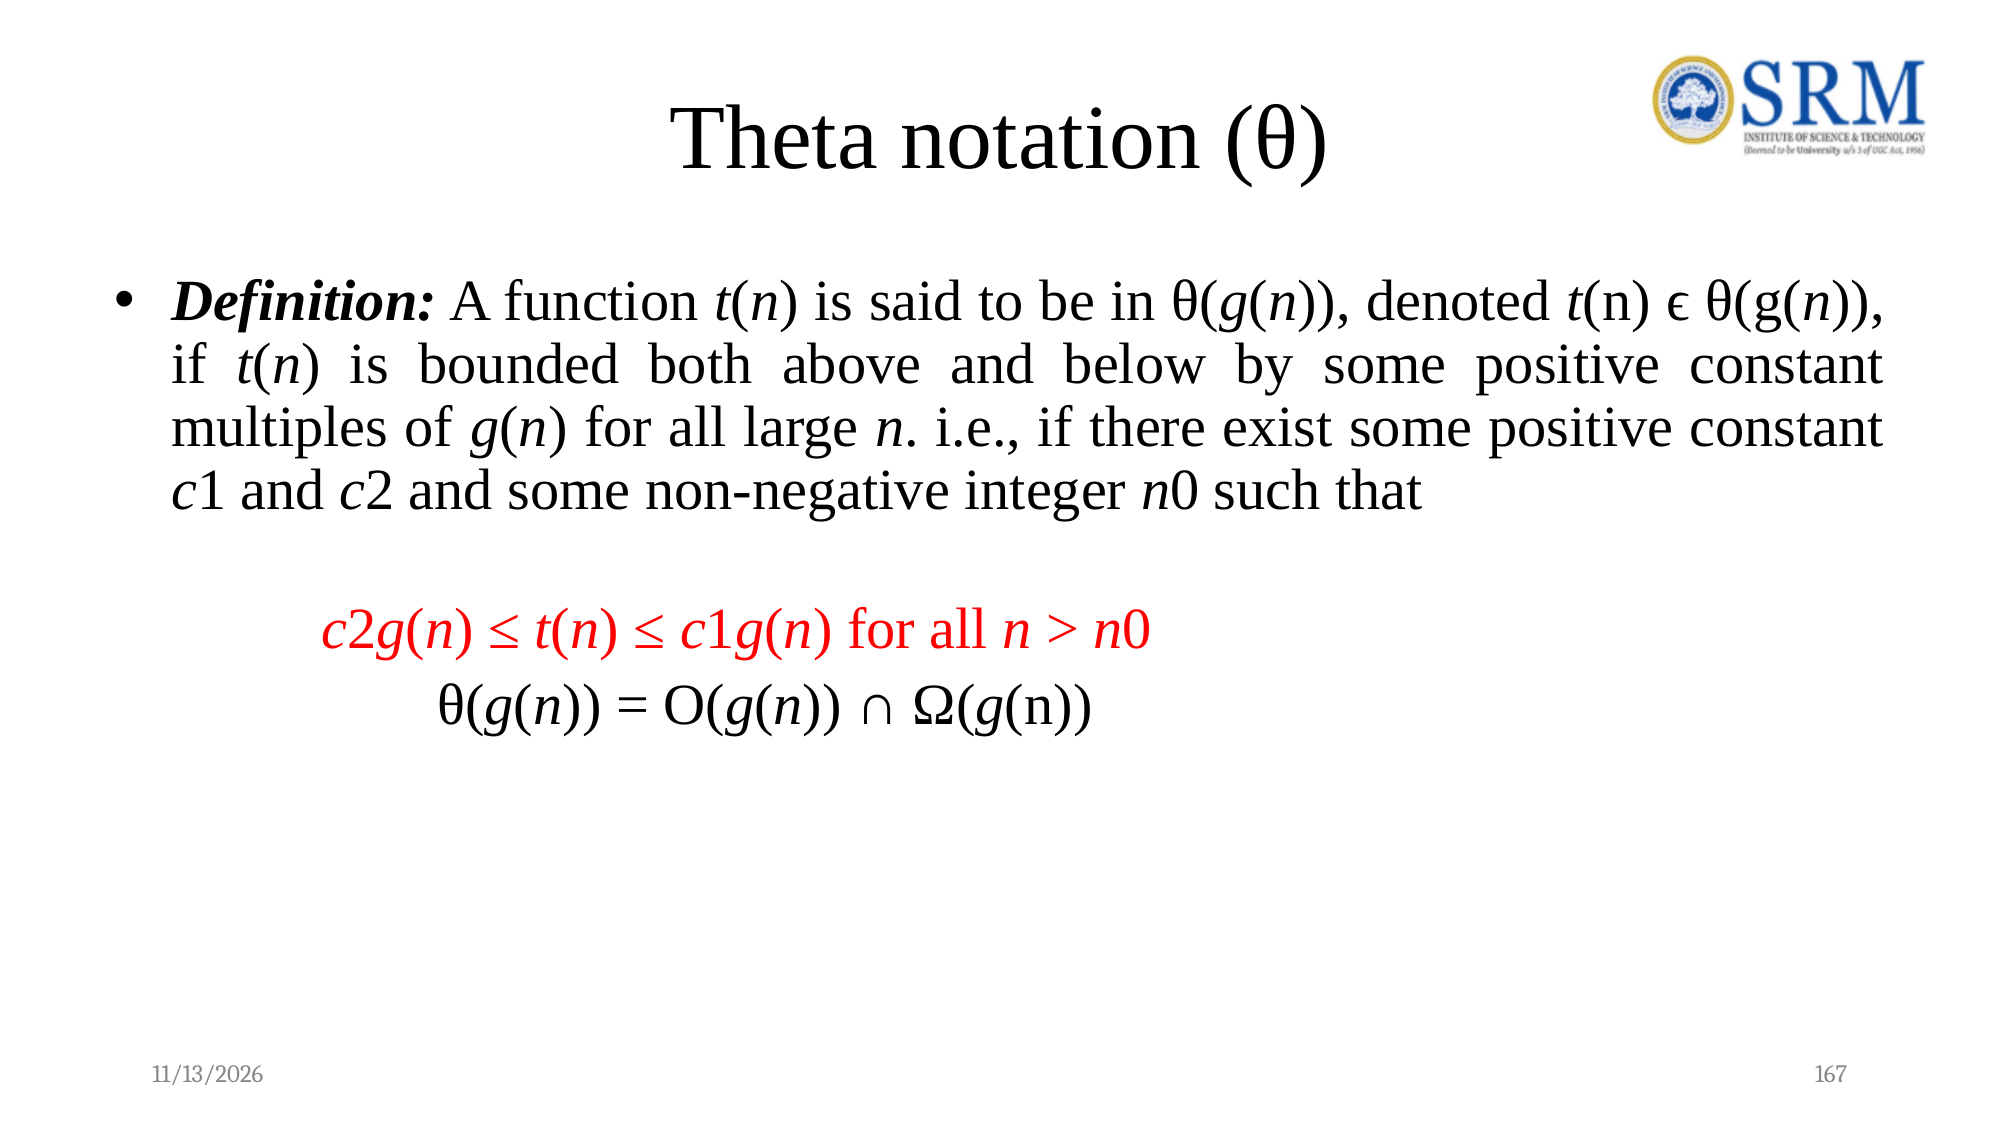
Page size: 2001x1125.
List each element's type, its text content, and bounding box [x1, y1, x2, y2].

picture [1649, 37, 1944, 176]
list Definition: A function t(n) is said to be in θ(g(n)), denoted t(n) ϵ θ(g(n)), if t(n) is bounded both above and below by some positive constant multiples of g(n) for all large n. i.e., if there exist some positive constant c1 and c2 and some non-negative integer n0 such that c2g(n) ≤ t(n) ≤ c1g(n) for all n > n0 θ(g(n)) = O(g(n)) ∩ Ω(g(n)) [99, 262, 1900, 1005]
title Theta notation (θ) [99, 45, 1900, 233]
slide_number 167 [1412, 1042, 1863, 1103]
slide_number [137, 1042, 588, 1103]
